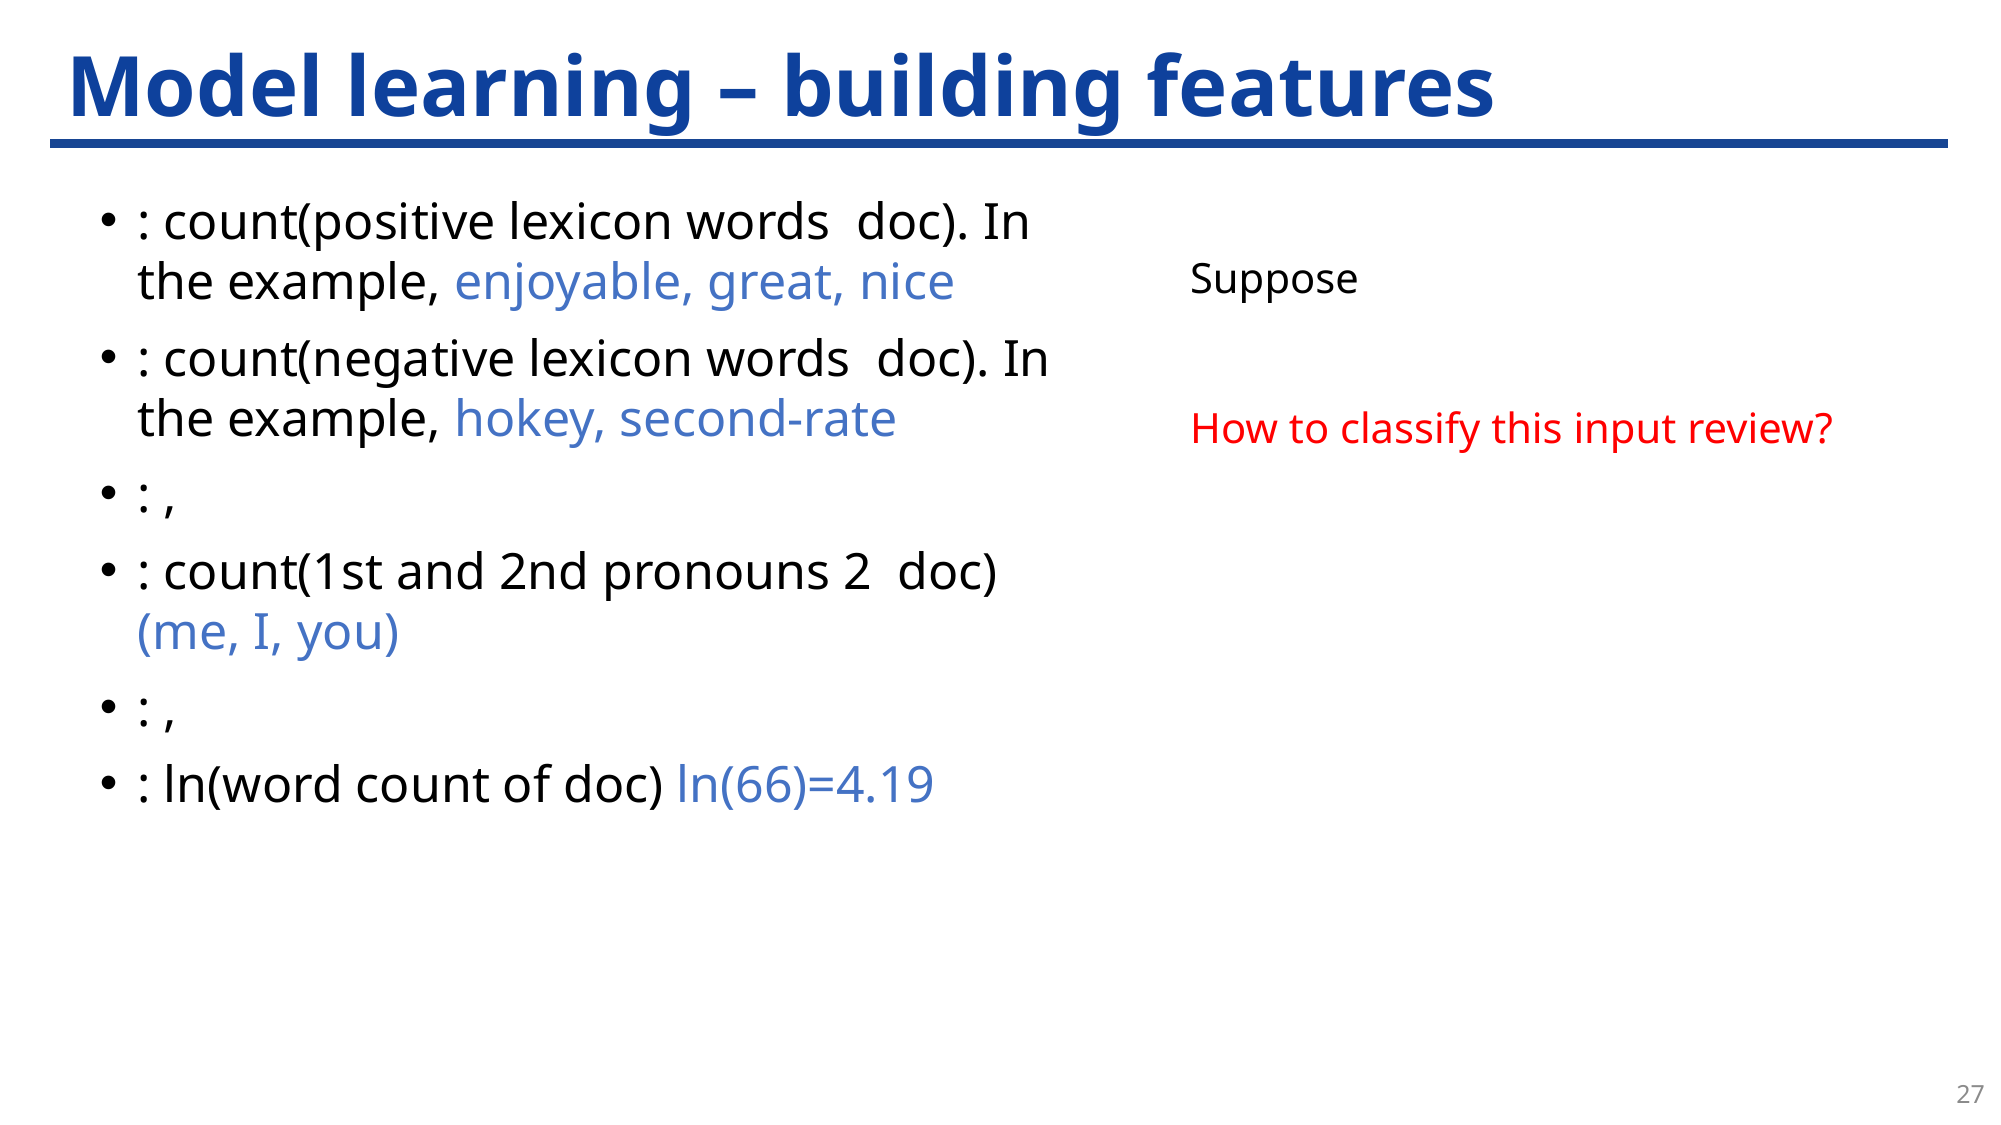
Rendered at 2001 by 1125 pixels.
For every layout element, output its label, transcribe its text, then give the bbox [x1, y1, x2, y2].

slide_number 27 [1899, 1065, 2000, 1125]
